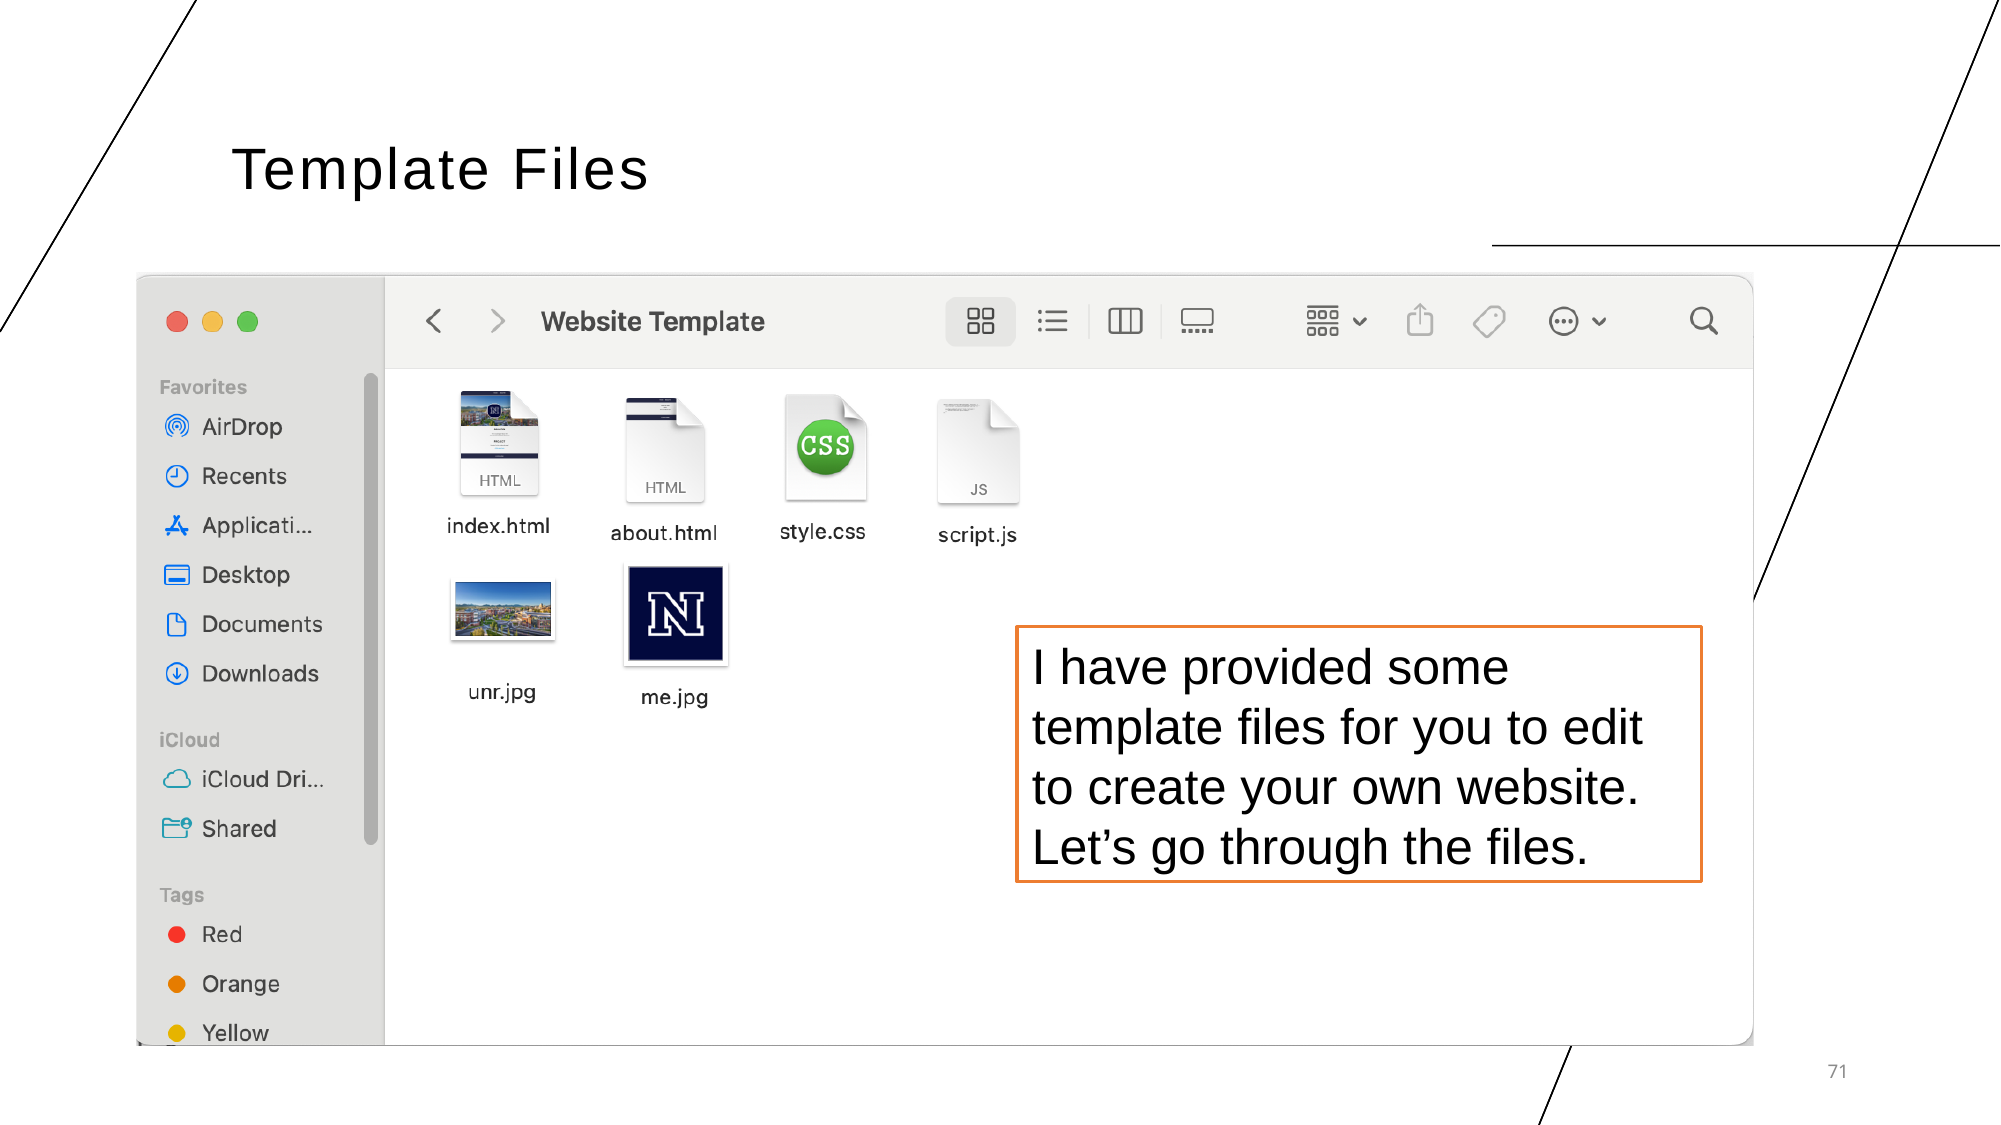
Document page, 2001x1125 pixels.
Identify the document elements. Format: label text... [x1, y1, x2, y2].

title Template Files [216, 43, 1413, 210]
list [136, 271, 1754, 1046]
slide_number 71 [1701, 1042, 1864, 1103]
